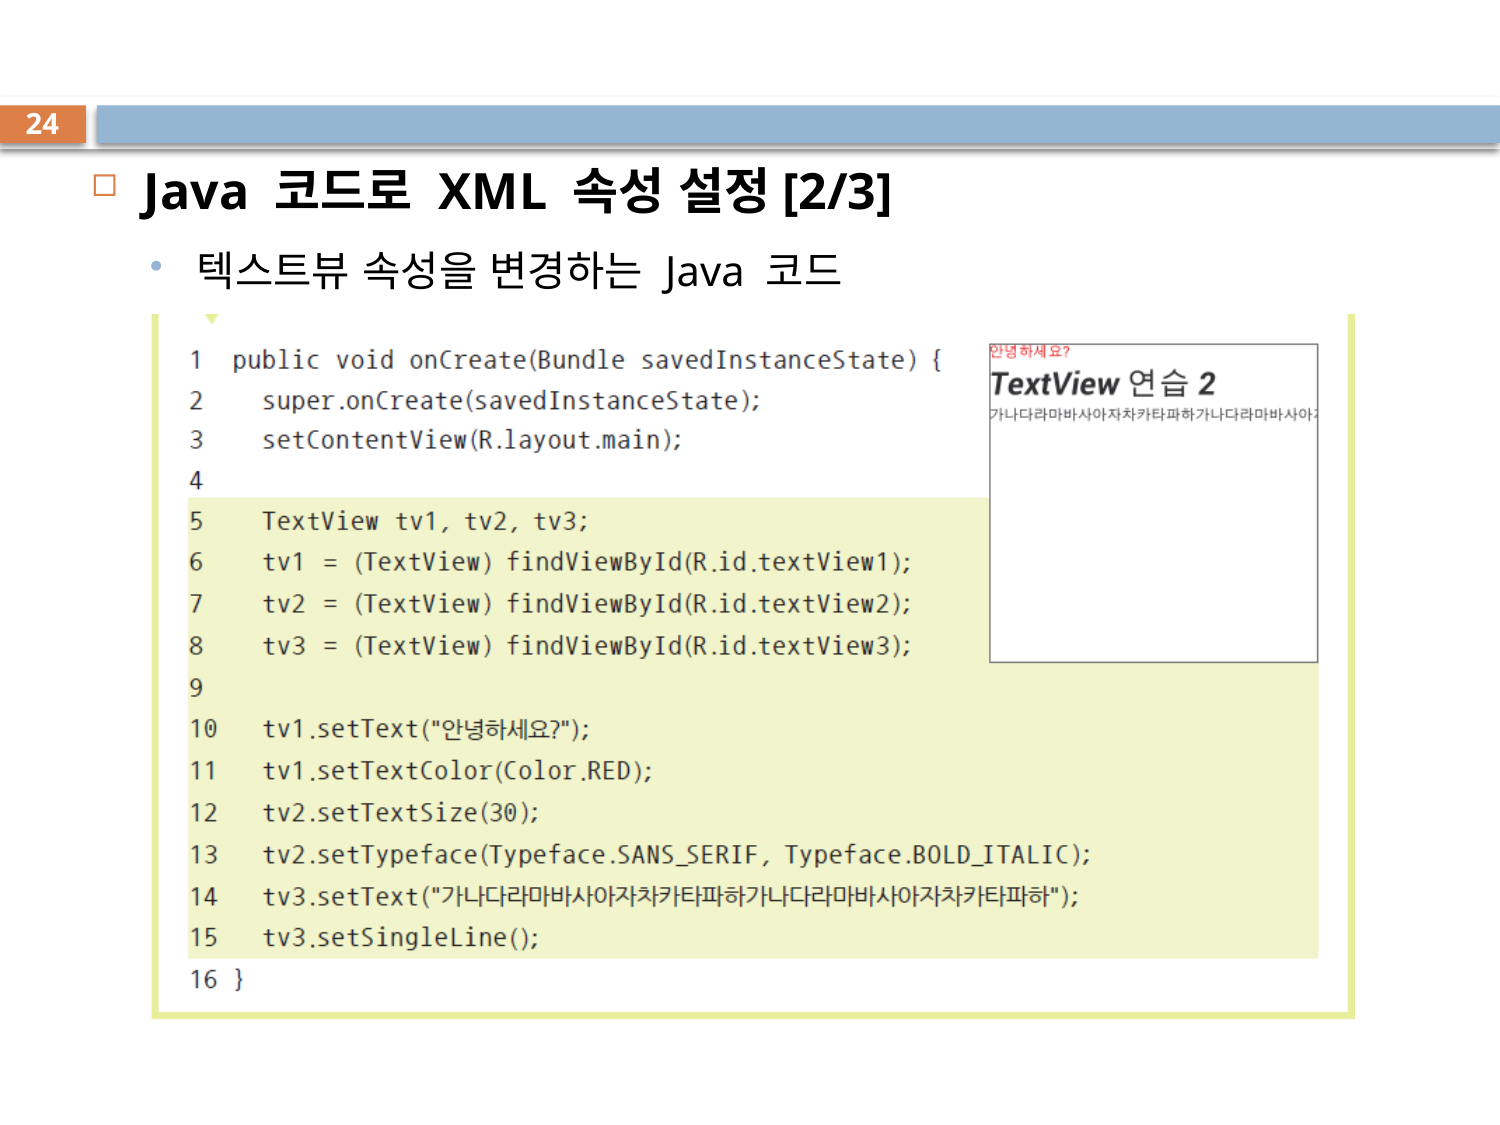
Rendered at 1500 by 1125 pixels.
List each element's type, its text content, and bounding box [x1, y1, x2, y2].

list Java 코드로 XML 속성 설정[2/3] 텍스트뷰 속성을 변경하는 Java 코드 [76, 152, 1459, 1047]
picture [149, 314, 1356, 1022]
slide_number 24 [0, 105, 87, 146]
